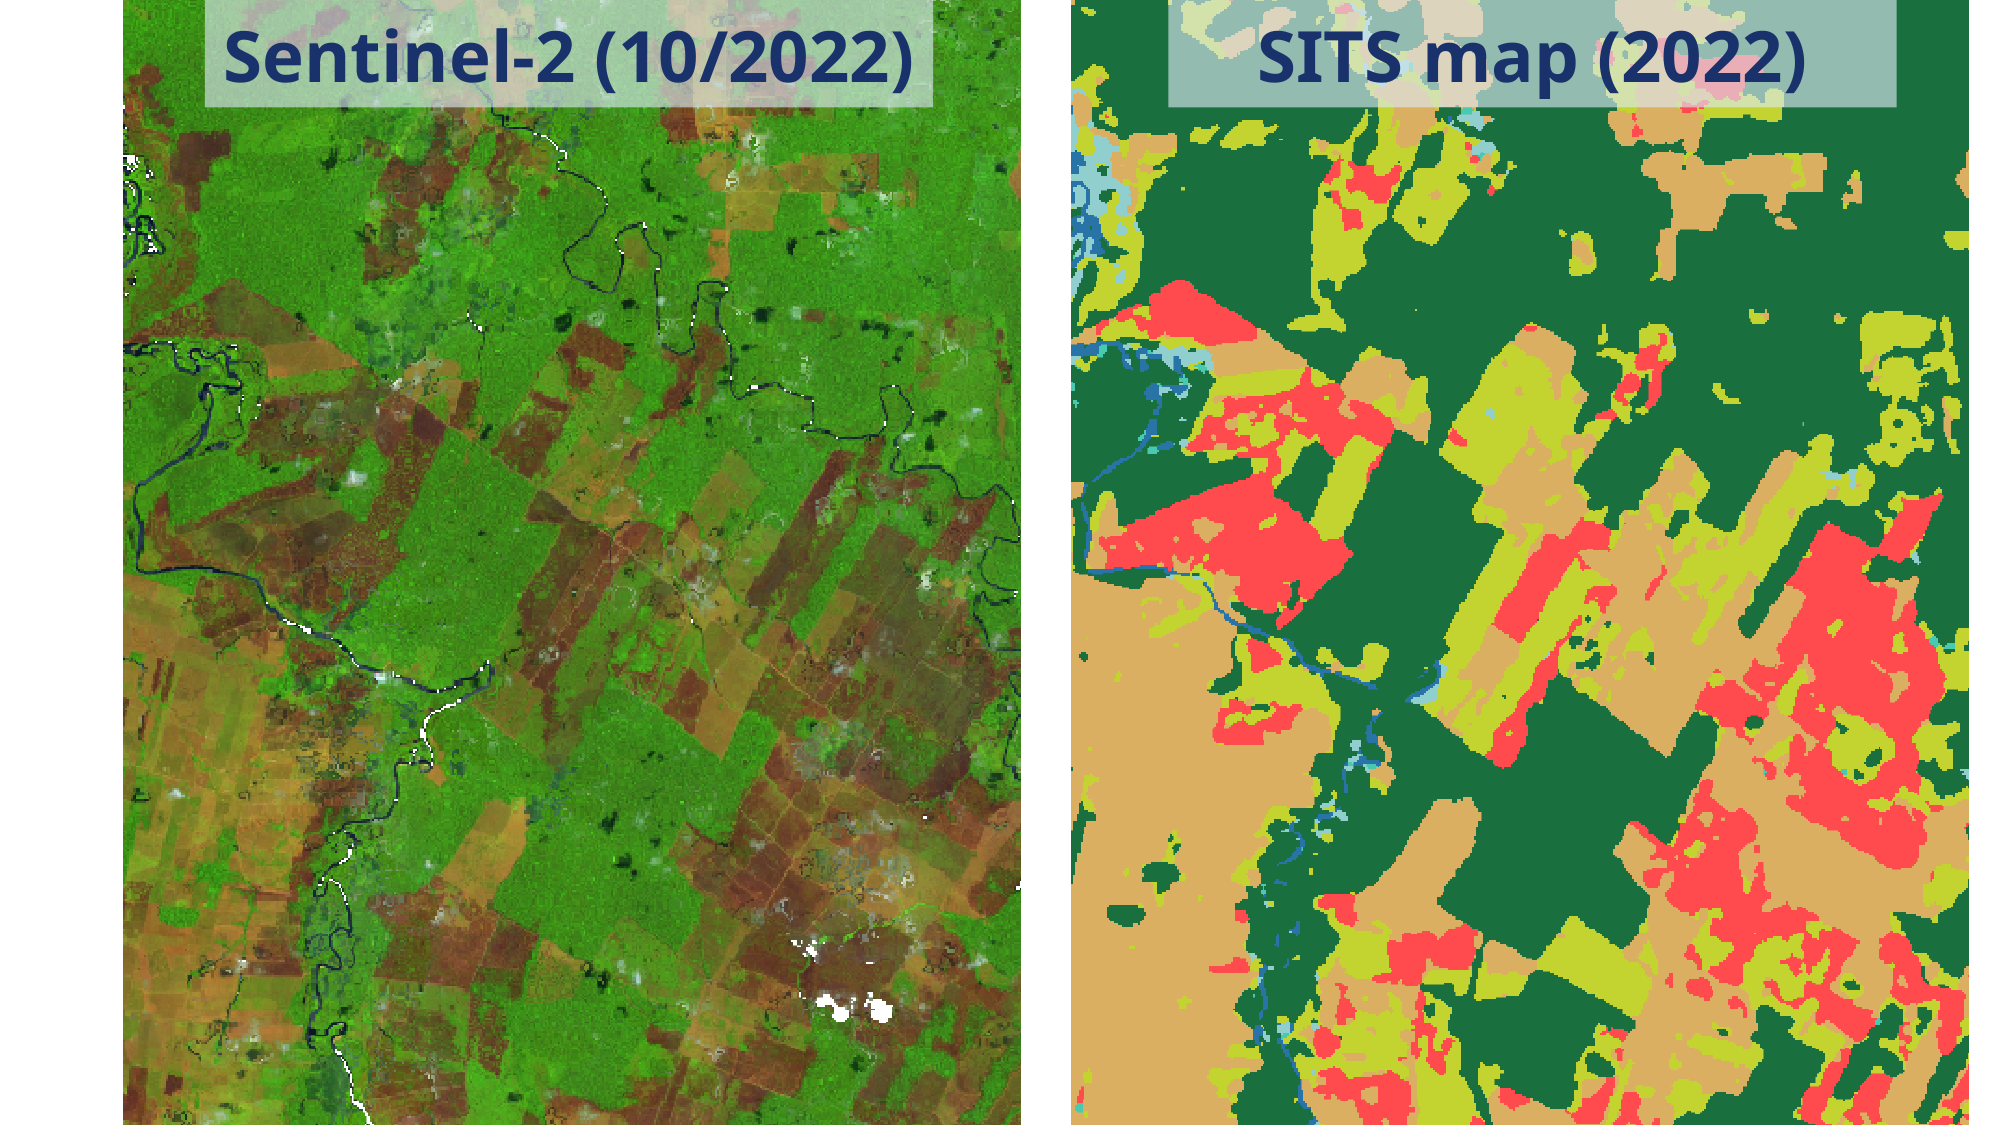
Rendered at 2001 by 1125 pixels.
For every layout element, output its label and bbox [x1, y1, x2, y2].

picture [1071, 0, 1969, 1125]
picture [122, 0, 1021, 1125]
